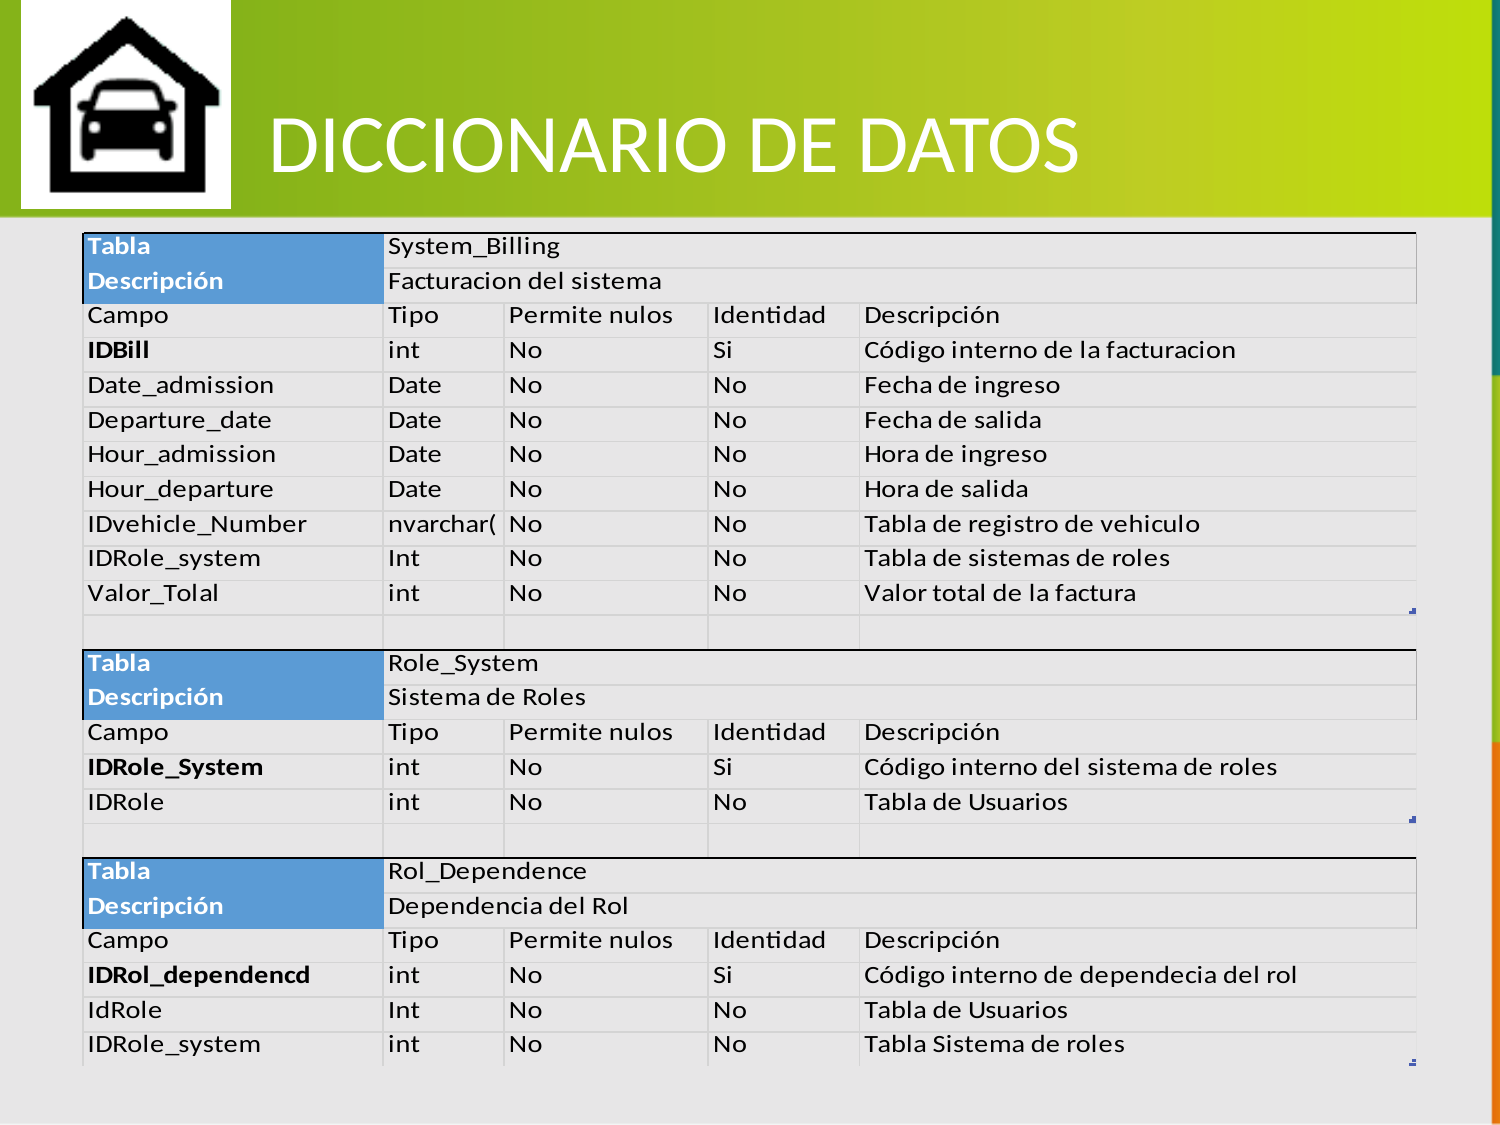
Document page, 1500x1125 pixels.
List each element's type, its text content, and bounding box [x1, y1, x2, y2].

picture [0, 0, 1500, 1125]
title DICCIONARIO DE DATOS [0, 45, 1350, 233]
